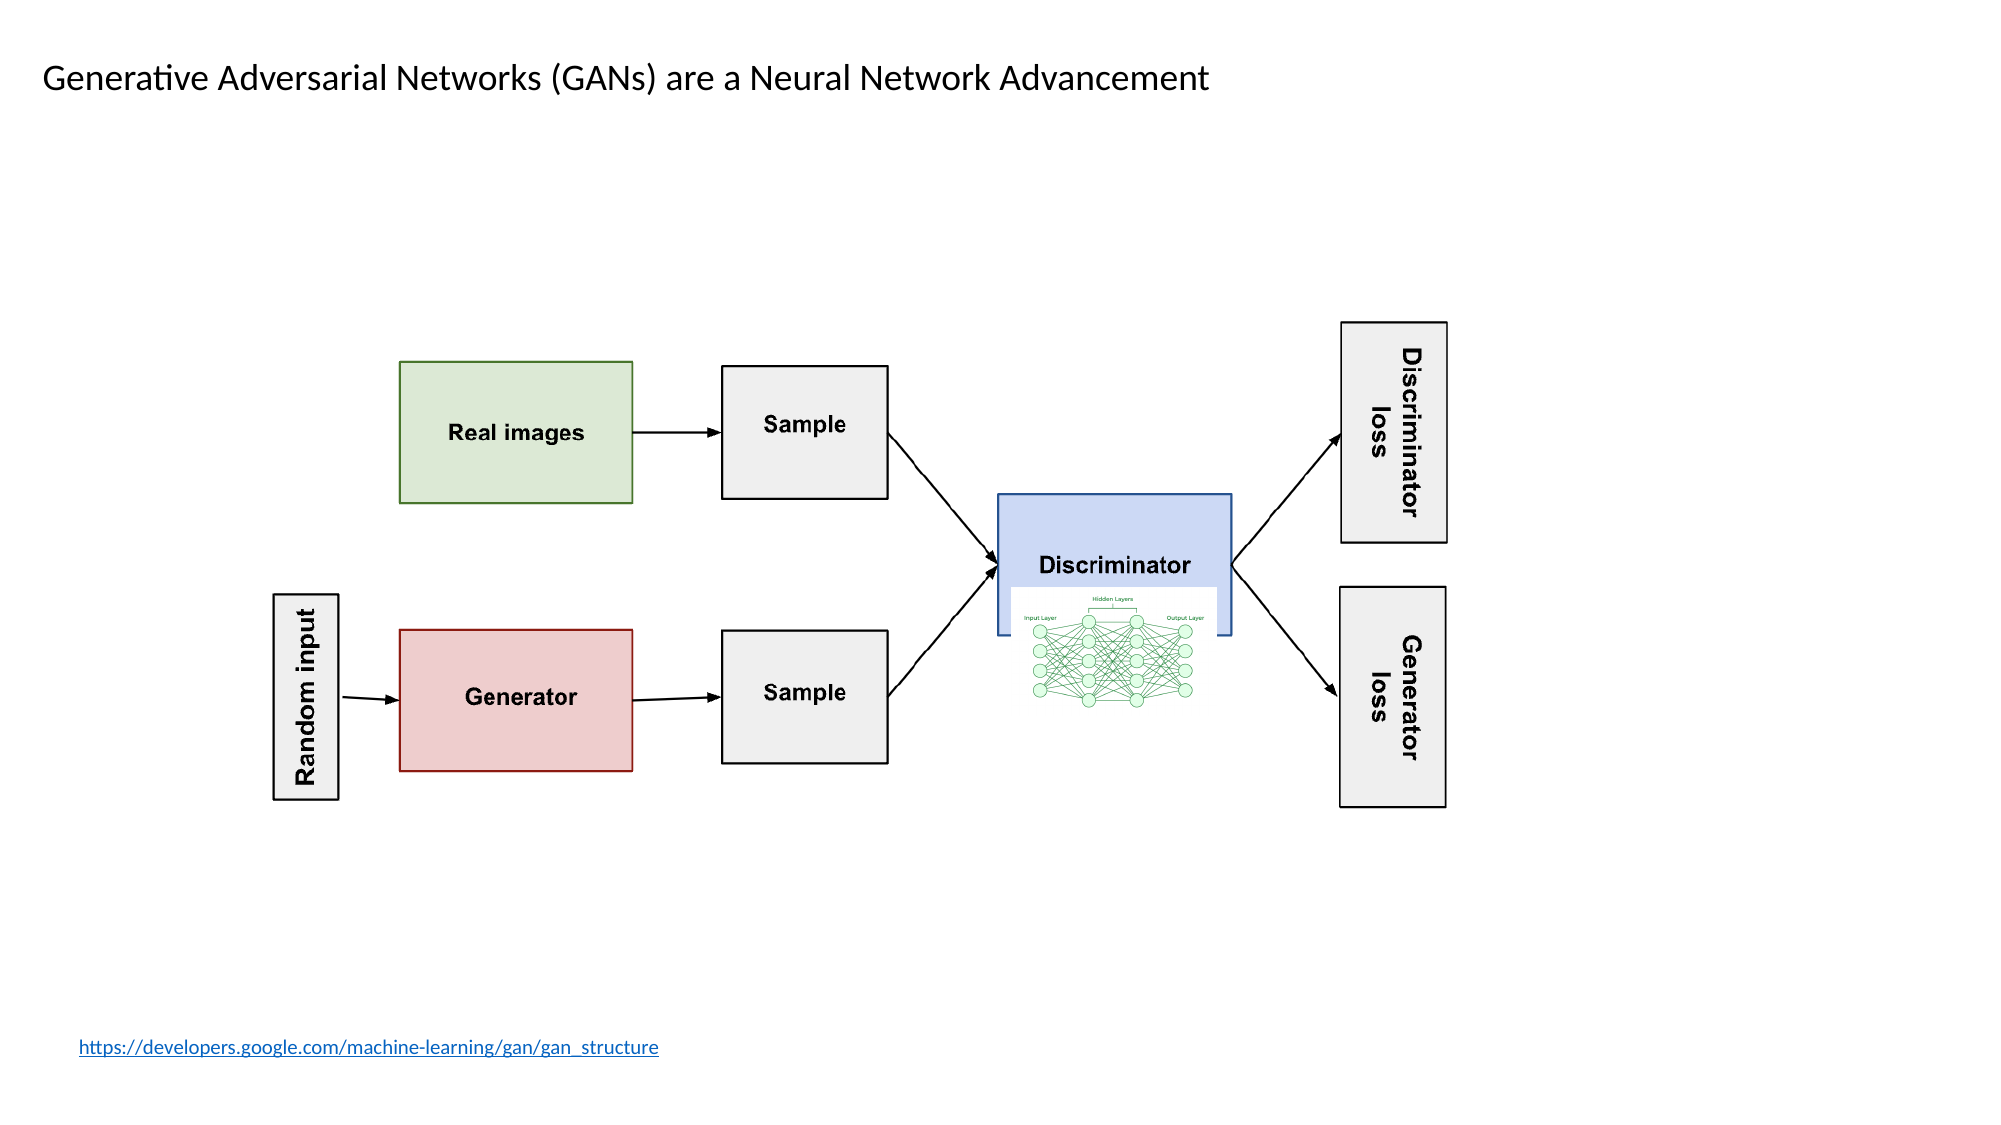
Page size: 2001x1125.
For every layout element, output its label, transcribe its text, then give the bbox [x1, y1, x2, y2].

text_box https://developers.google.com/machine-learning/gan/gan_structure [64, 1025, 1064, 1091]
text_box Generative Adversarial Networks (GANs) are a Neural Network Advancement [27, 45, 1227, 106]
picture [206, 299, 1482, 826]
